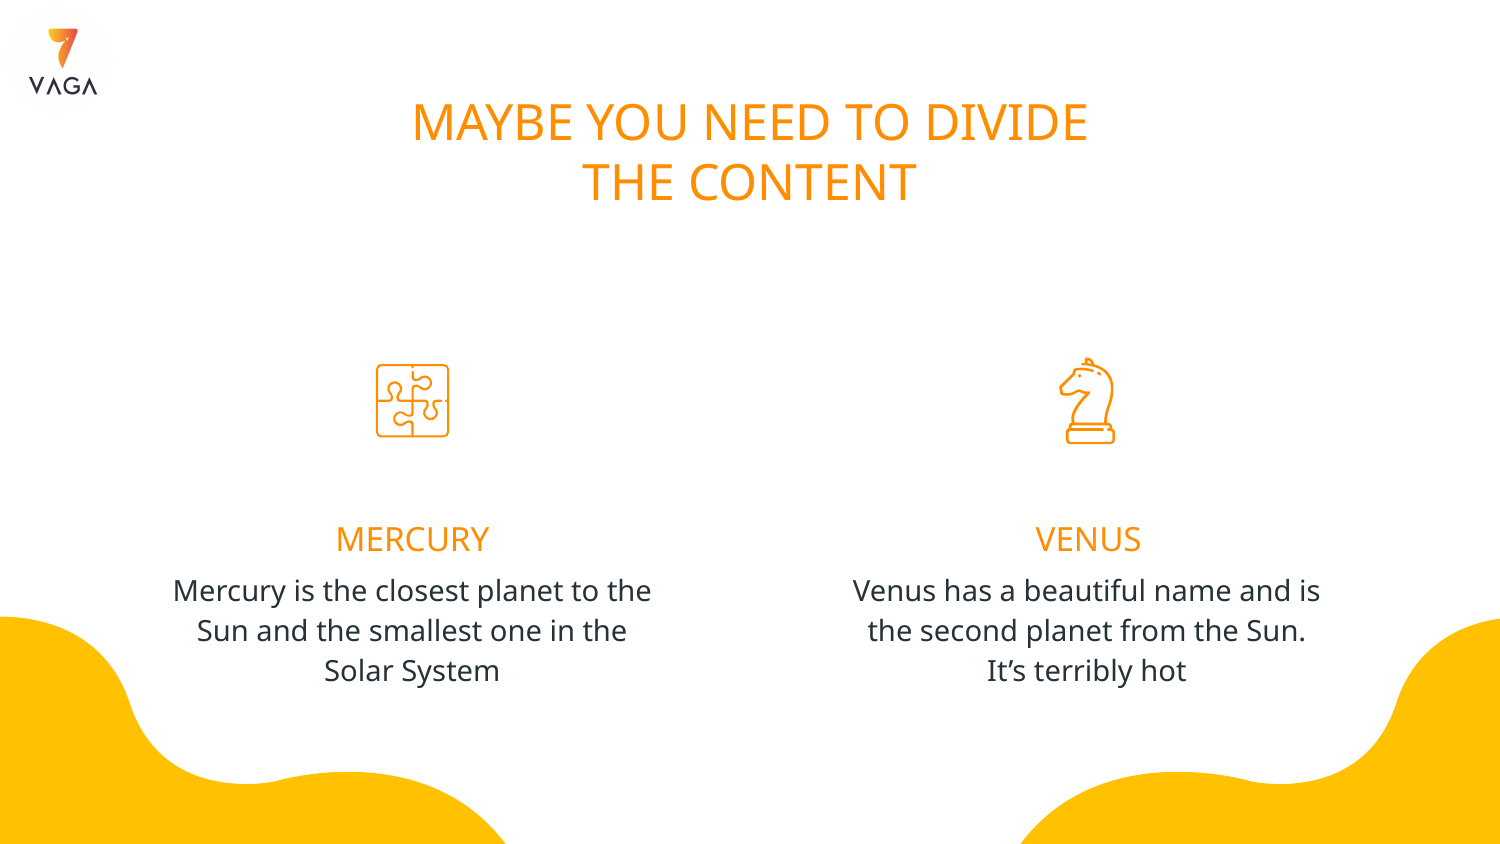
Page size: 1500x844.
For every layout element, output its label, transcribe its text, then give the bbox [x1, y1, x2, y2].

title MERCURY [229, 492, 596, 559]
subtitle Venus has a beautiful name and is the second planet from the Sun. It’s terribly hot [831, 552, 1343, 690]
picture [0, 0, 117, 120]
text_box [1058, 357, 1116, 445]
subtitle Mercury is the closest planet to the Sun and the smallest one in the Solar System [156, 552, 669, 690]
text_box [375, 364, 450, 438]
title MAYBE YOU NEED TO DIVIDE THE CONTENT [371, 75, 1129, 170]
title VENUS [928, 492, 1249, 559]
